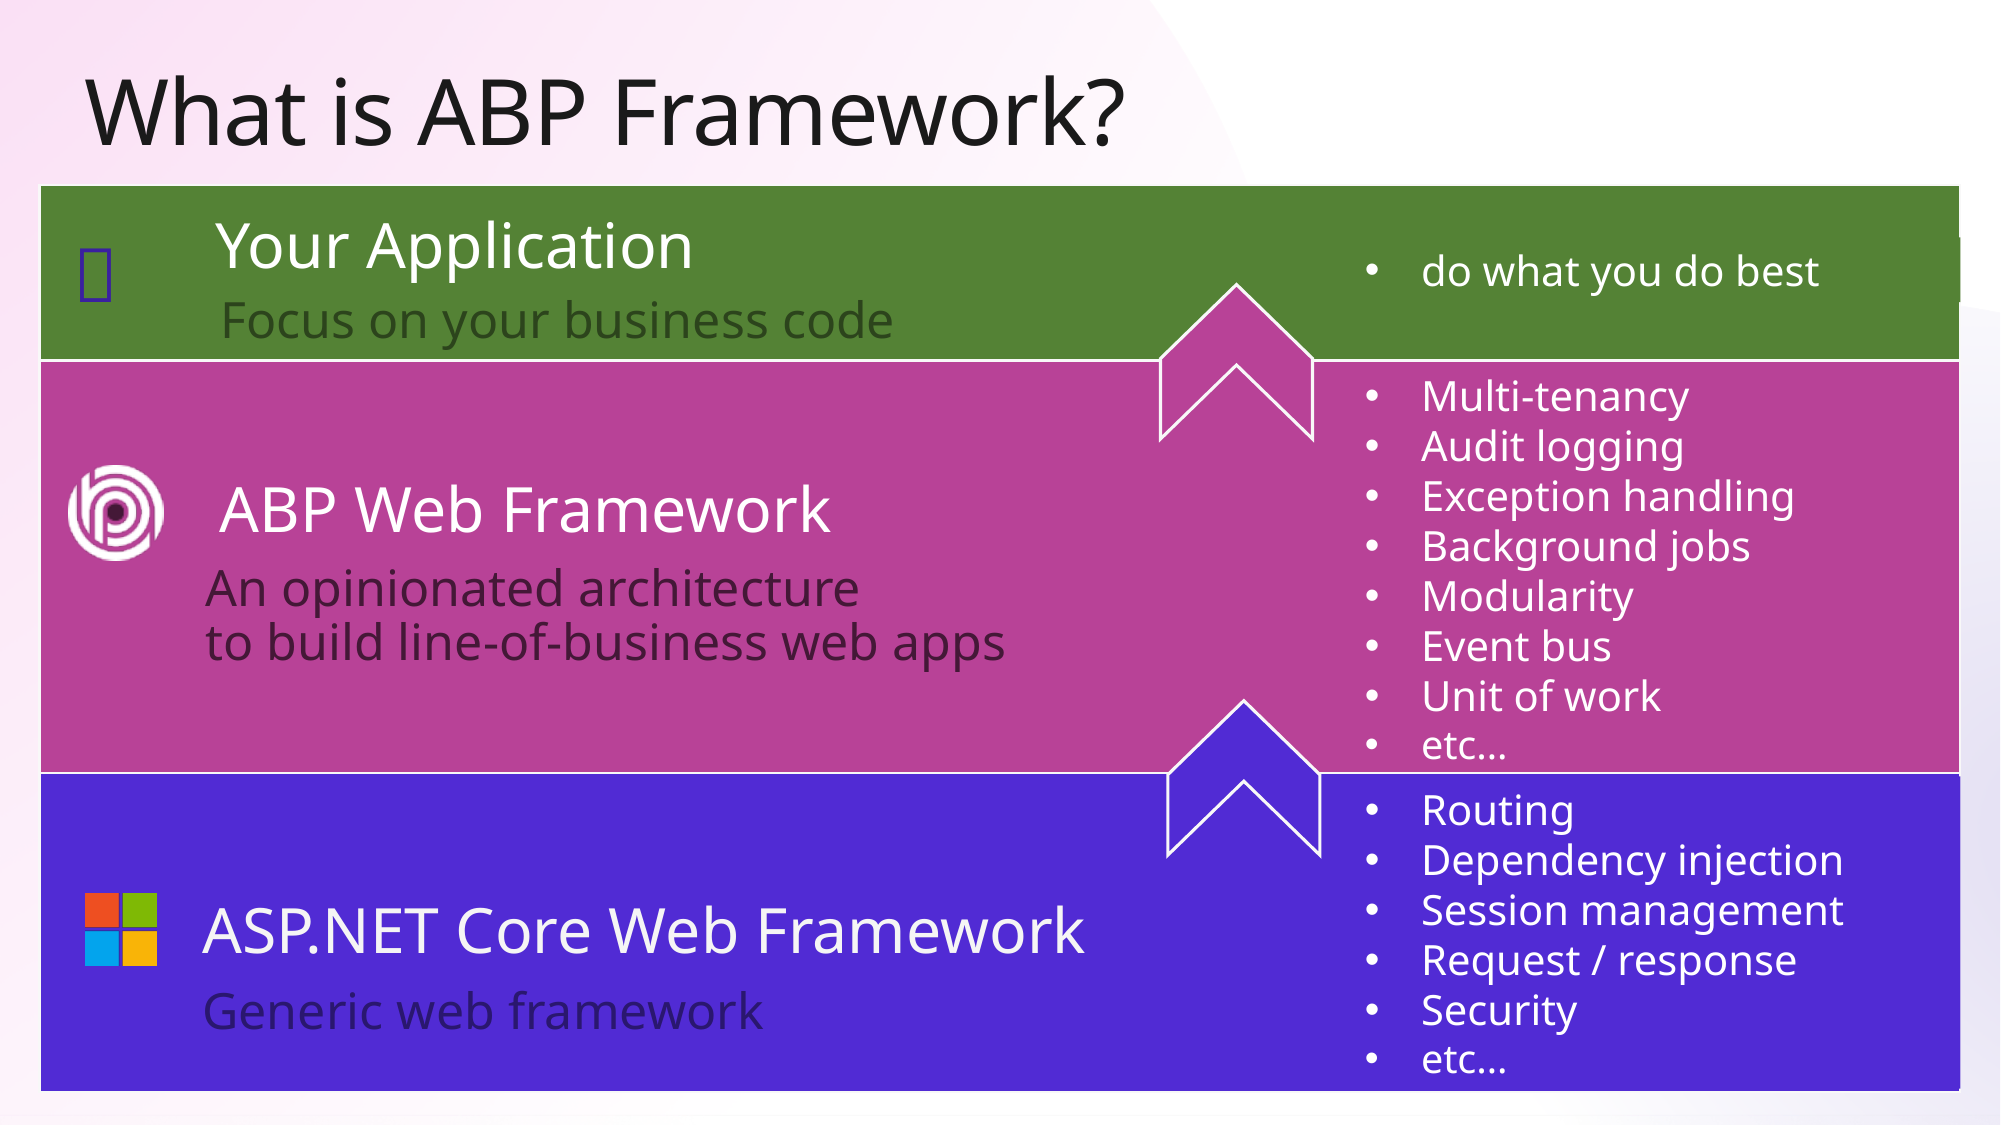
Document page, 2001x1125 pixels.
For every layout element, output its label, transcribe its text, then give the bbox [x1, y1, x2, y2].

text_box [39, 360, 1961, 773]
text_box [39, 773, 1961, 1093]
text_box [38, 184, 1961, 361]
text_box Your Application [200, 198, 1122, 288]
text_box [1159, 283, 1314, 360]
picture [0, 0, 2001, 1125]
text_box 🚀 [58, 219, 182, 325]
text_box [85, 883, 1285, 1059]
text_box do what you do best [1349, 236, 1961, 303]
title What is ABP Framework? [84, 48, 1885, 184]
text_box Focus on your business code [205, 287, 1085, 360]
